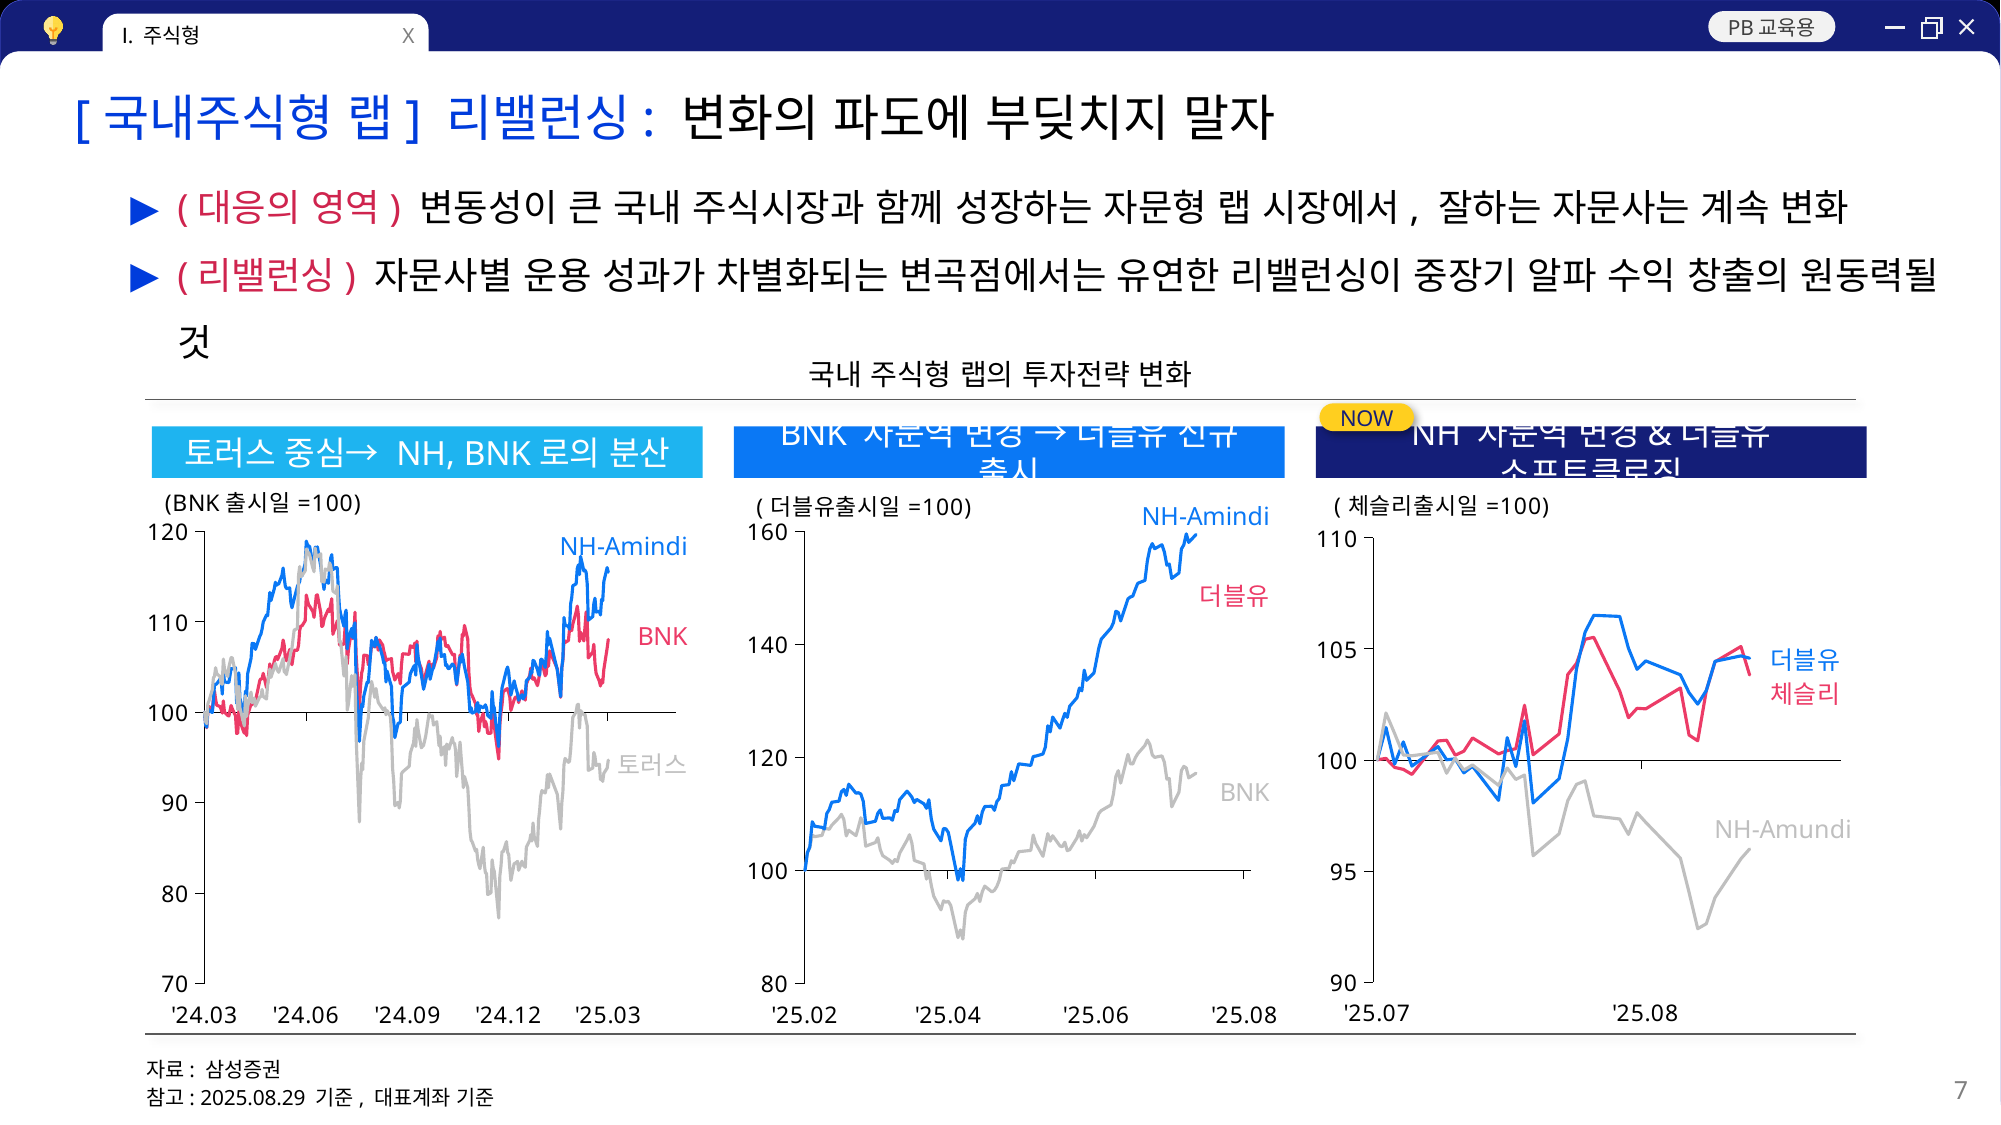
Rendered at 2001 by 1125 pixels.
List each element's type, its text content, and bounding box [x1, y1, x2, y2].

text_box 국내 주식형 랩의 투자전략 변화 [145, 371, 1857, 399]
text_box NH 자문역 변경&더블유 소프트클로징 [1857, 425, 1868, 479]
chart [146, 477, 703, 1030]
chart [733, 477, 1285, 1030]
text_box [국내주식형 랩] 리밸런싱: 변화의 파도에 부딪치지 말자 [60, 79, 1969, 154]
chart [1315, 480, 1867, 1076]
picture [43, 16, 63, 45]
text_box 자료: 삼성증권 참고: 2025.08.29 기준, 대표계좌 기준 [145, 1050, 962, 1113]
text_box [145, 399, 1857, 1034]
text_box (대응의 영역) 변동성이 큰 국내 주식시장과 함께 성장하는 자문형 랩 시장에서, 잘하는 자문사는 계속 변화 (리밸런싱) 자문사별 운용 성과가 차별화되는 변곡점에서는 유연한 리밸런싱이 중장기 알파 수익 창출의 원동력될 것 [116, 154, 1989, 371]
